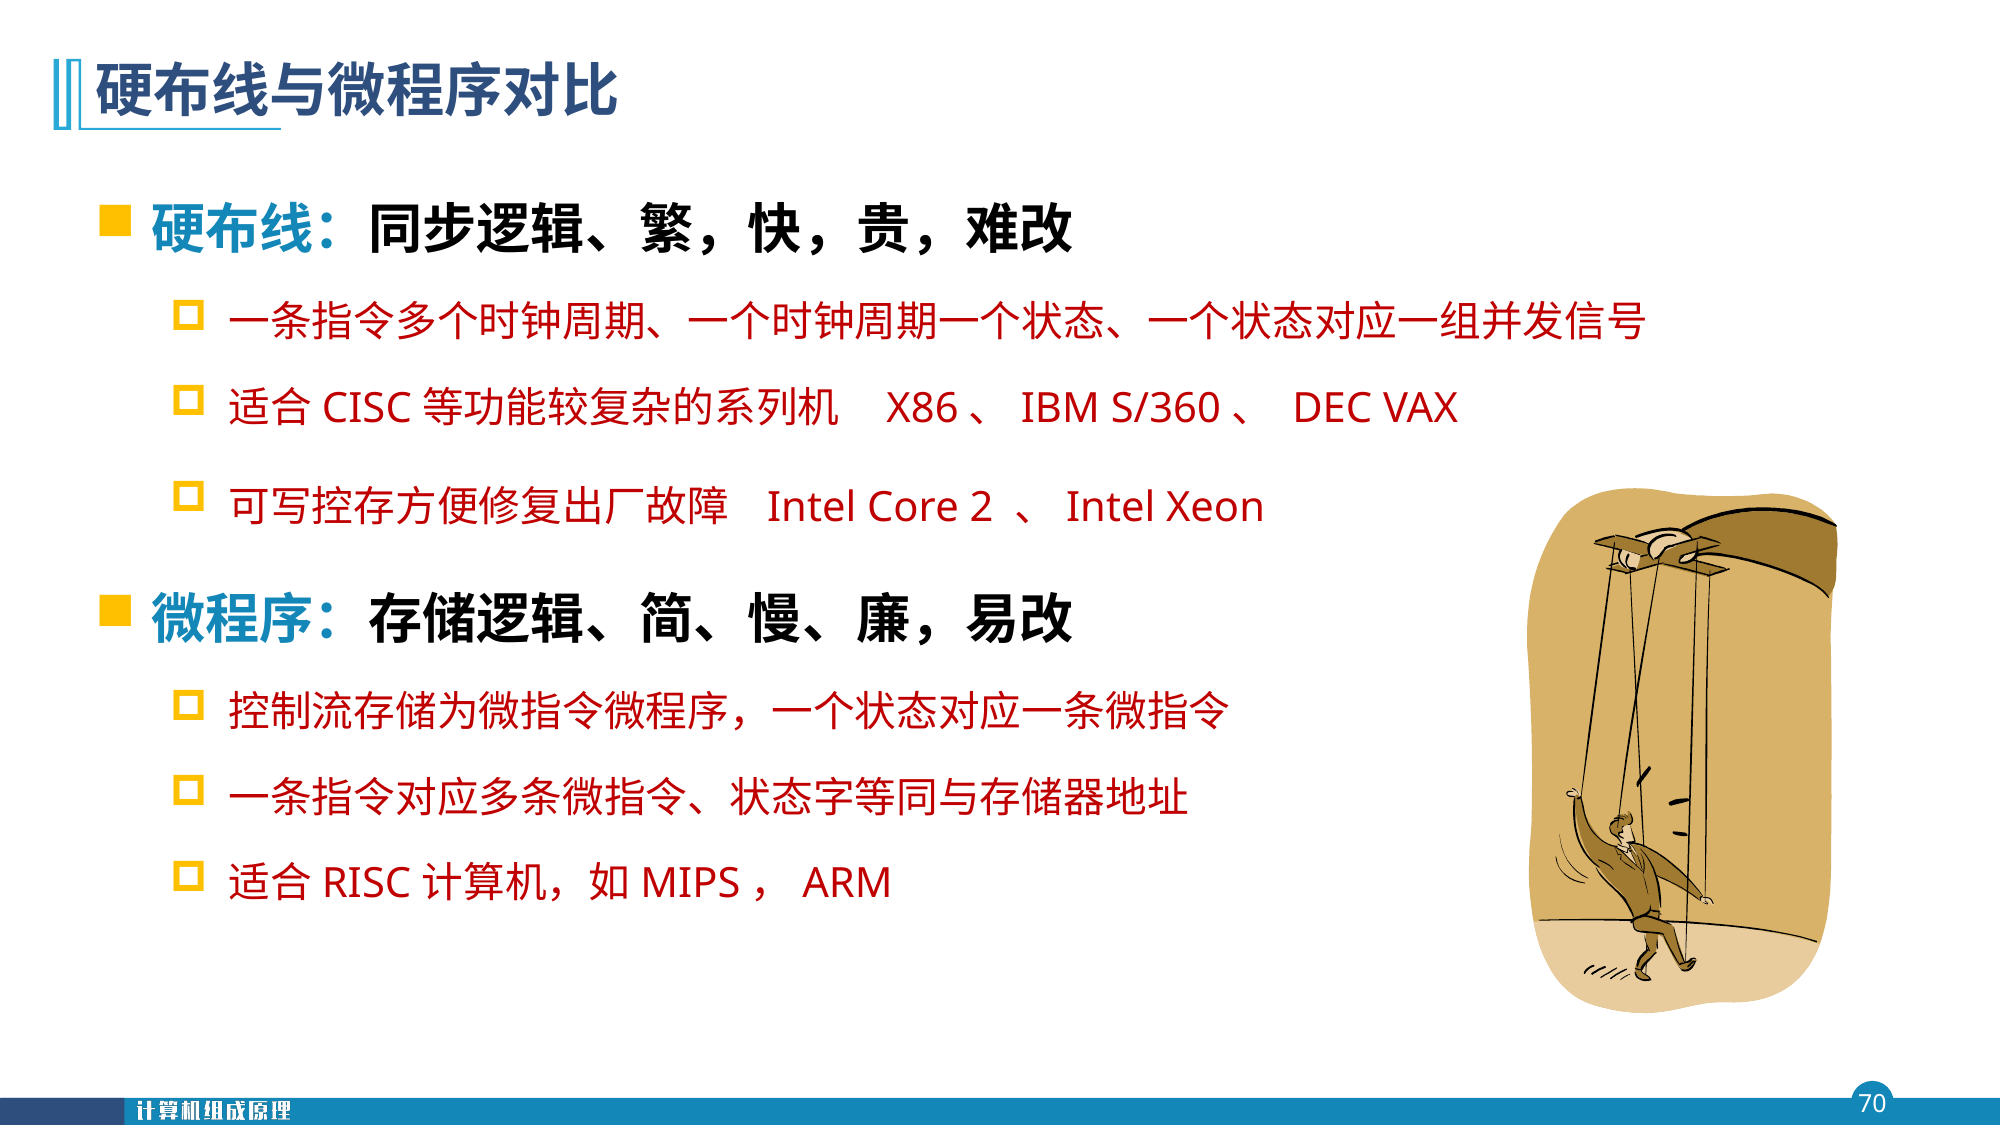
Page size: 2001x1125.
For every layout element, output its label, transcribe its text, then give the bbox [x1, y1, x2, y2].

list 硬布线：同步逻辑、繁，快，贵，难改 一条指令多个时钟周期、一个时钟周期一个状态、一个状态对应一组并发信号 适合CISC等功能较复杂的系列机 X86、IBM S/360、 DEC VAX 可写控存方便修复出厂故障 Intel Core 2 、Intel Xeon 微程序：存储逻辑、简、慢、廉，易改 控制流存储为微指令微程序，一个状态对应一条微指令 一条指令对应多条微指令、状态字等同与存储器地址 适合RISC计算机，如MIPS，ARM [80, 154, 1805, 1080]
picture [1513, 483, 1845, 1017]
title 硬布线与微程序对比 [80, 42, 1805, 144]
